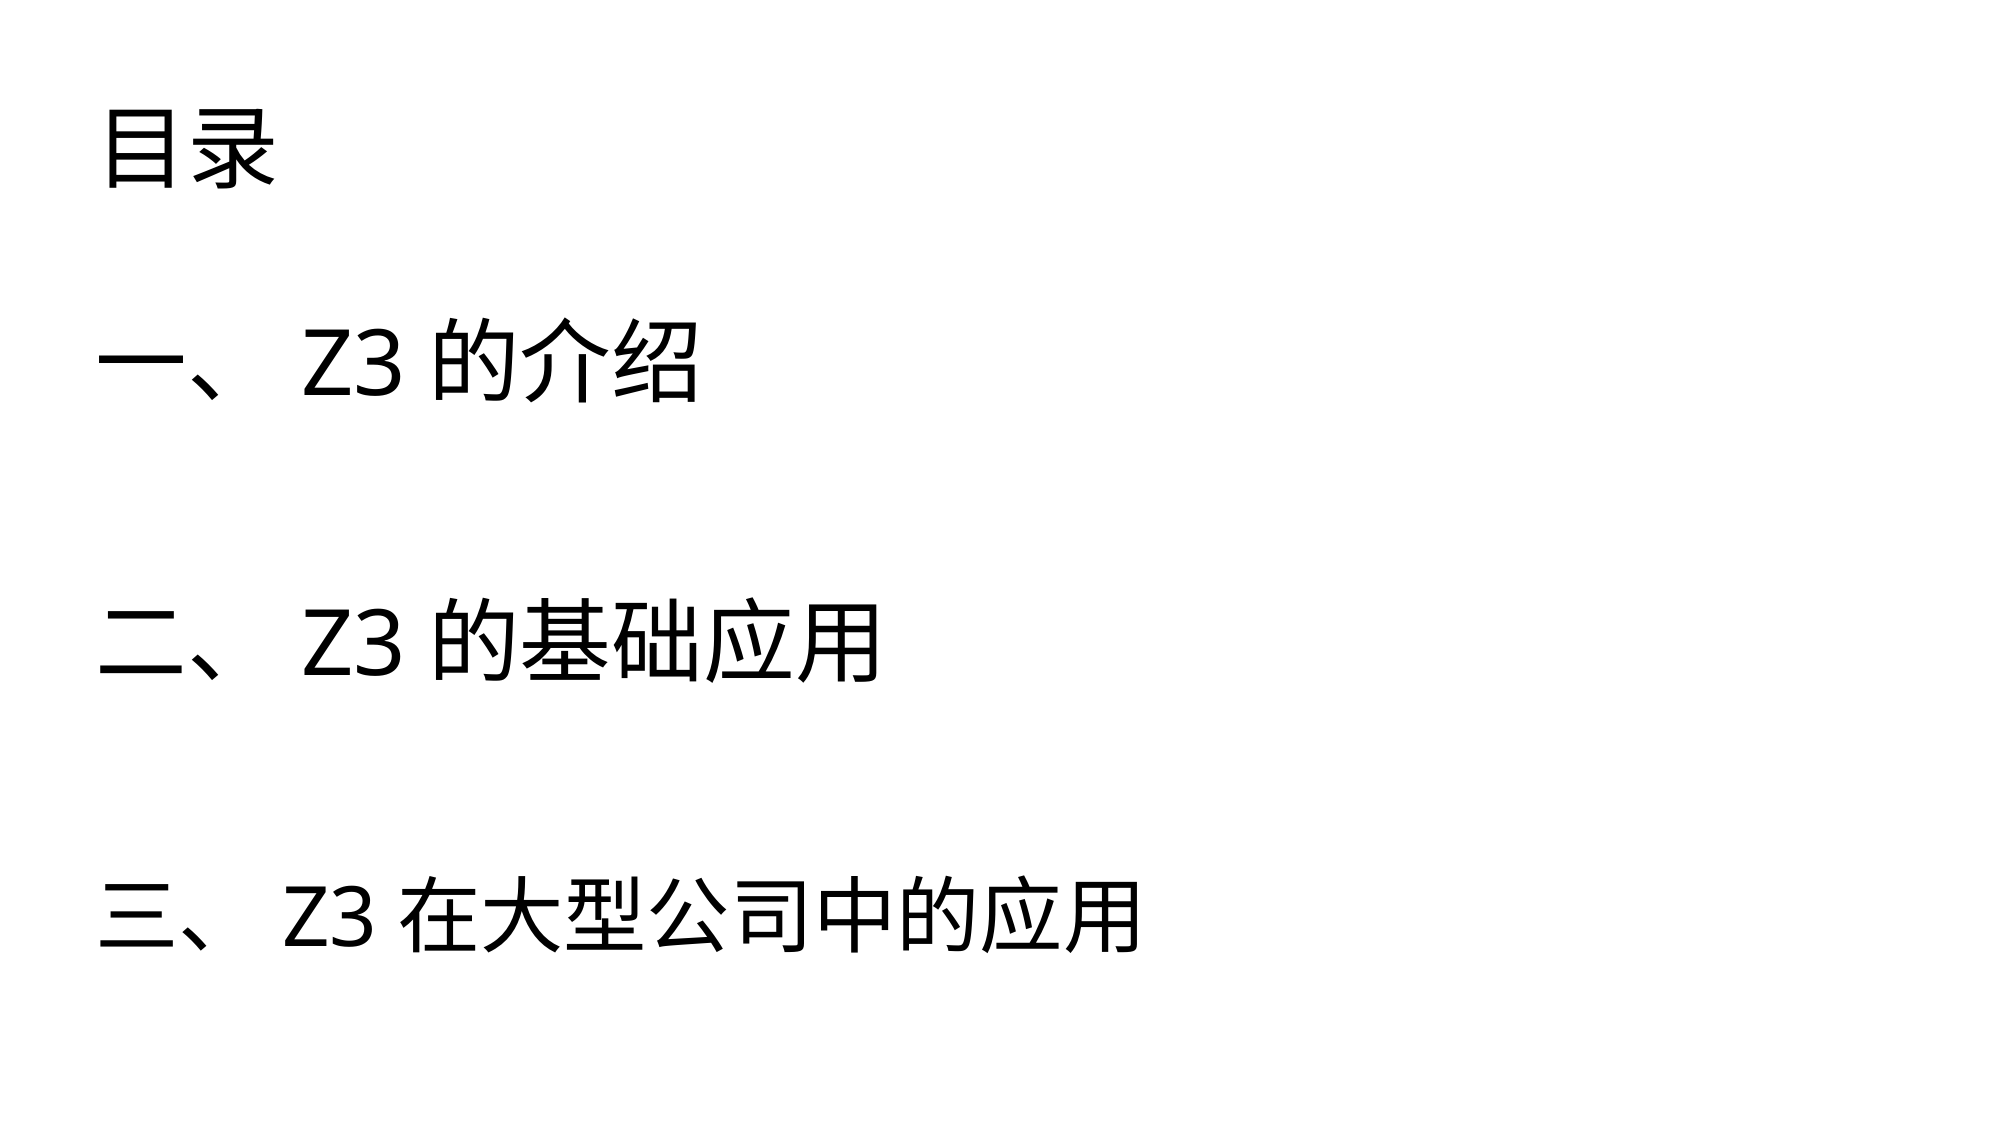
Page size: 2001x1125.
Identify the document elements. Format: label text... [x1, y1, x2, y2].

text_box 三、Z3在大型公司中的应用 [81, 856, 1322, 971]
text_box 目录 [81, 82, 779, 207]
text_box 一、Z3的介绍 [81, 296, 740, 422]
text_box 二、Z3的基础应用 [81, 576, 1146, 702]
